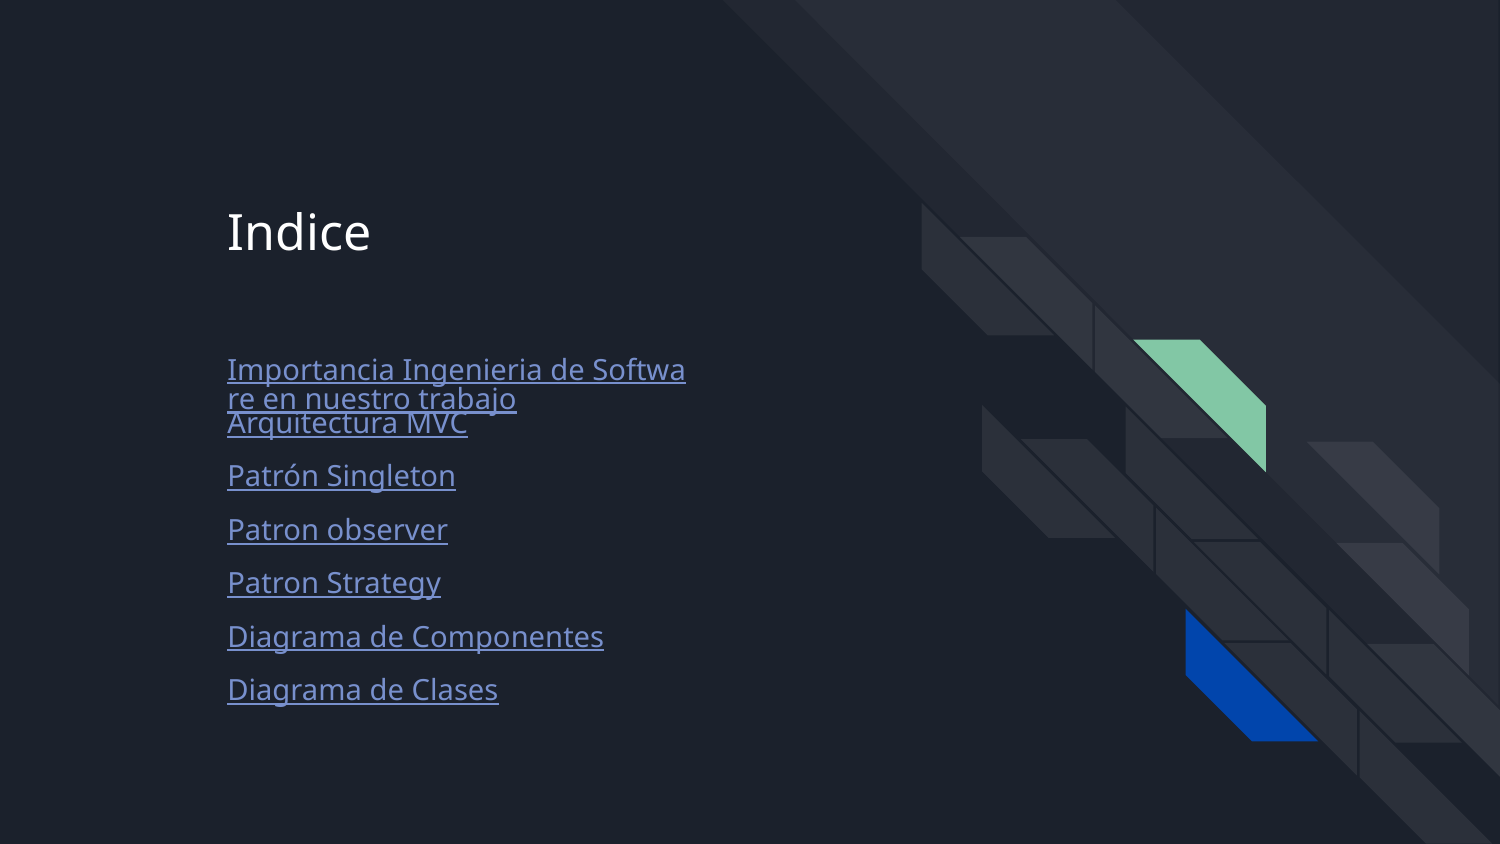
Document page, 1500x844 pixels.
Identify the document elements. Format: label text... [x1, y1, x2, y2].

text_box Arquitectura MVC [212, 397, 708, 450]
text_box Patron observer [212, 504, 708, 557]
text_box Importancia Ingenieria de Software en nuestro trabajo [212, 344, 708, 397]
text_box Patrón Singleton [212, 450, 708, 504]
text_box Patron Strategy [212, 557, 708, 610]
text_box Diagrama de Componentes [212, 610, 708, 664]
title Indice [212, 185, 1368, 266]
text_box Diagrama de Clases [212, 664, 708, 718]
